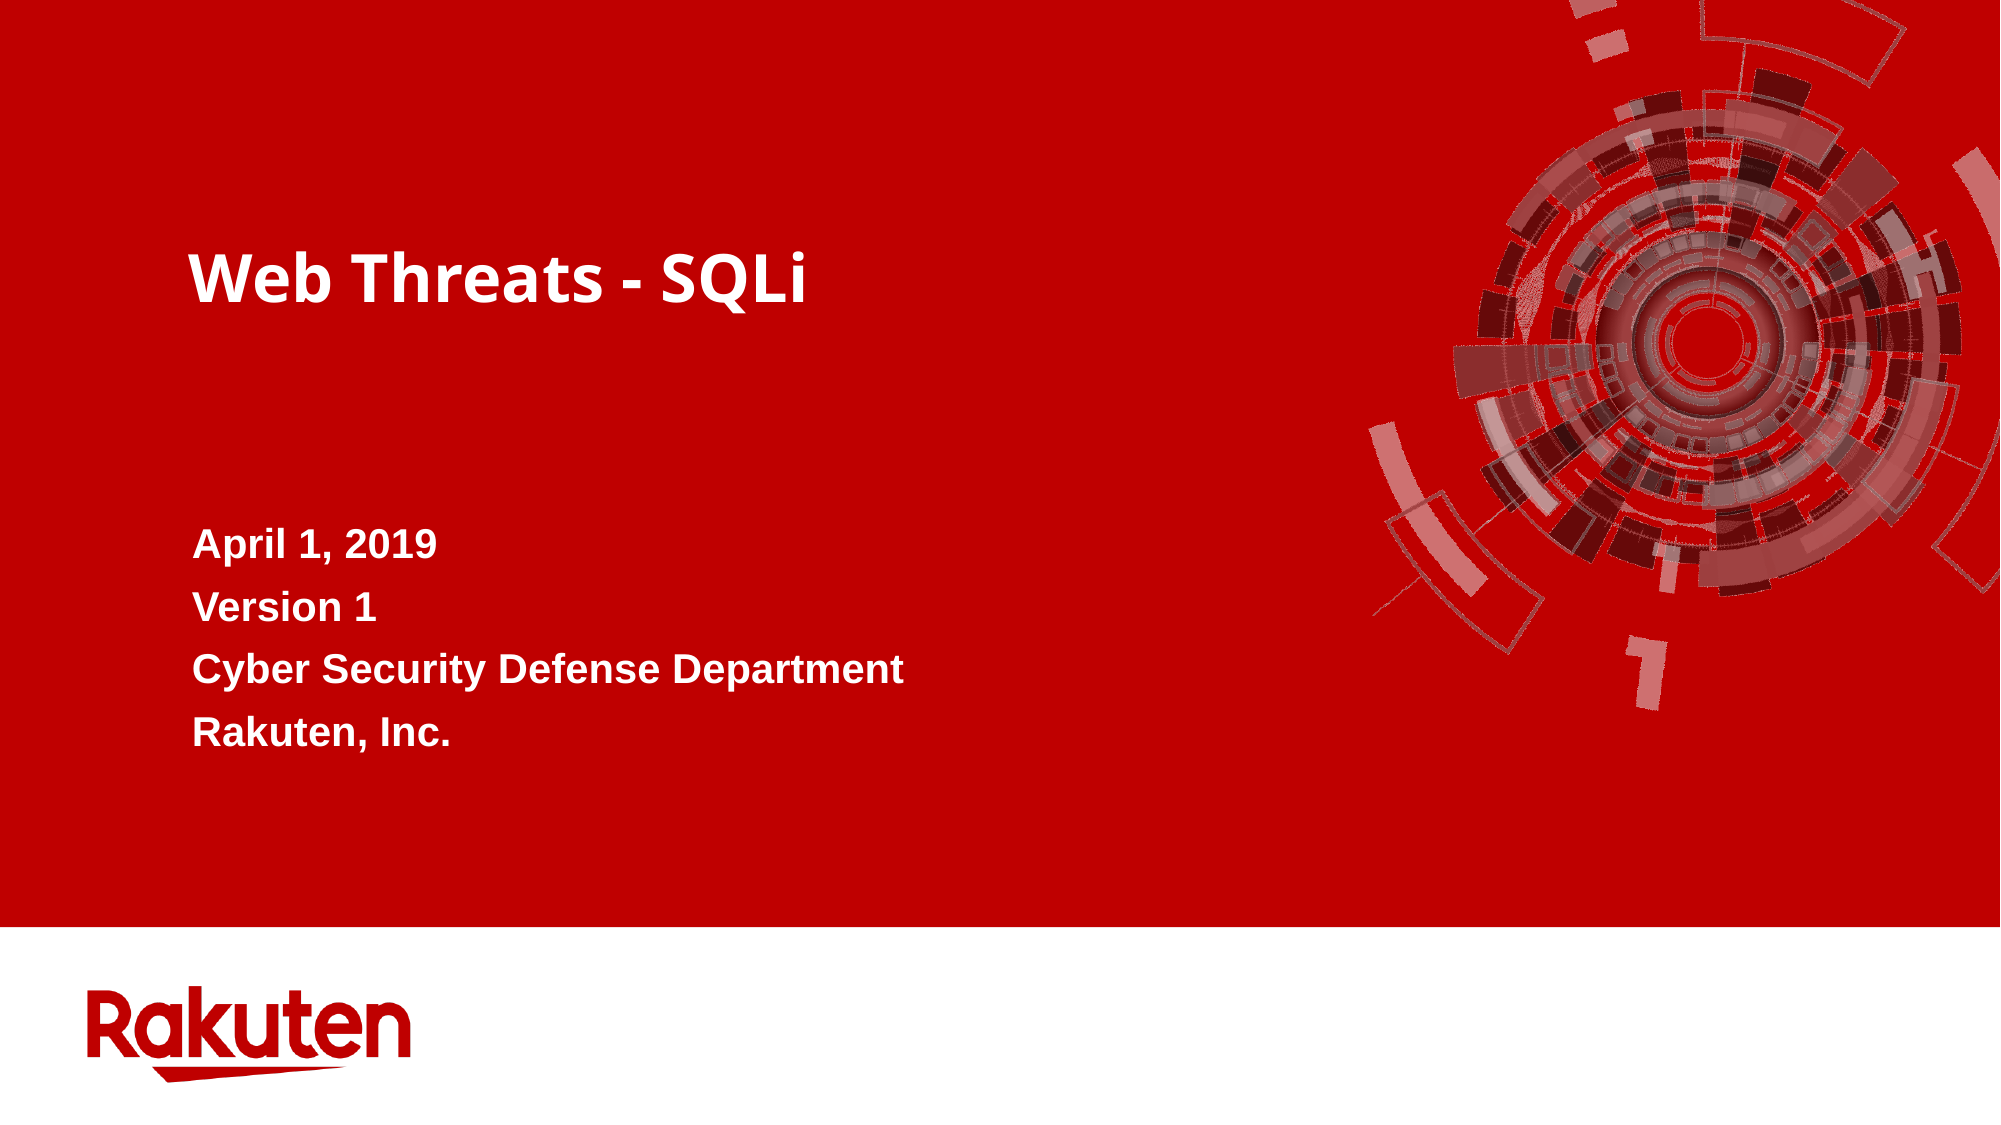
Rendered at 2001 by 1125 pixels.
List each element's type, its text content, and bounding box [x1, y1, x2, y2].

picture [1236, 0, 2000, 814]
title Web Threats - SQLi [176, 223, 1185, 462]
list April 1, 2019 Version 1 Cyber Security Defense Department Rakuten, Inc. [177, 509, 929, 813]
